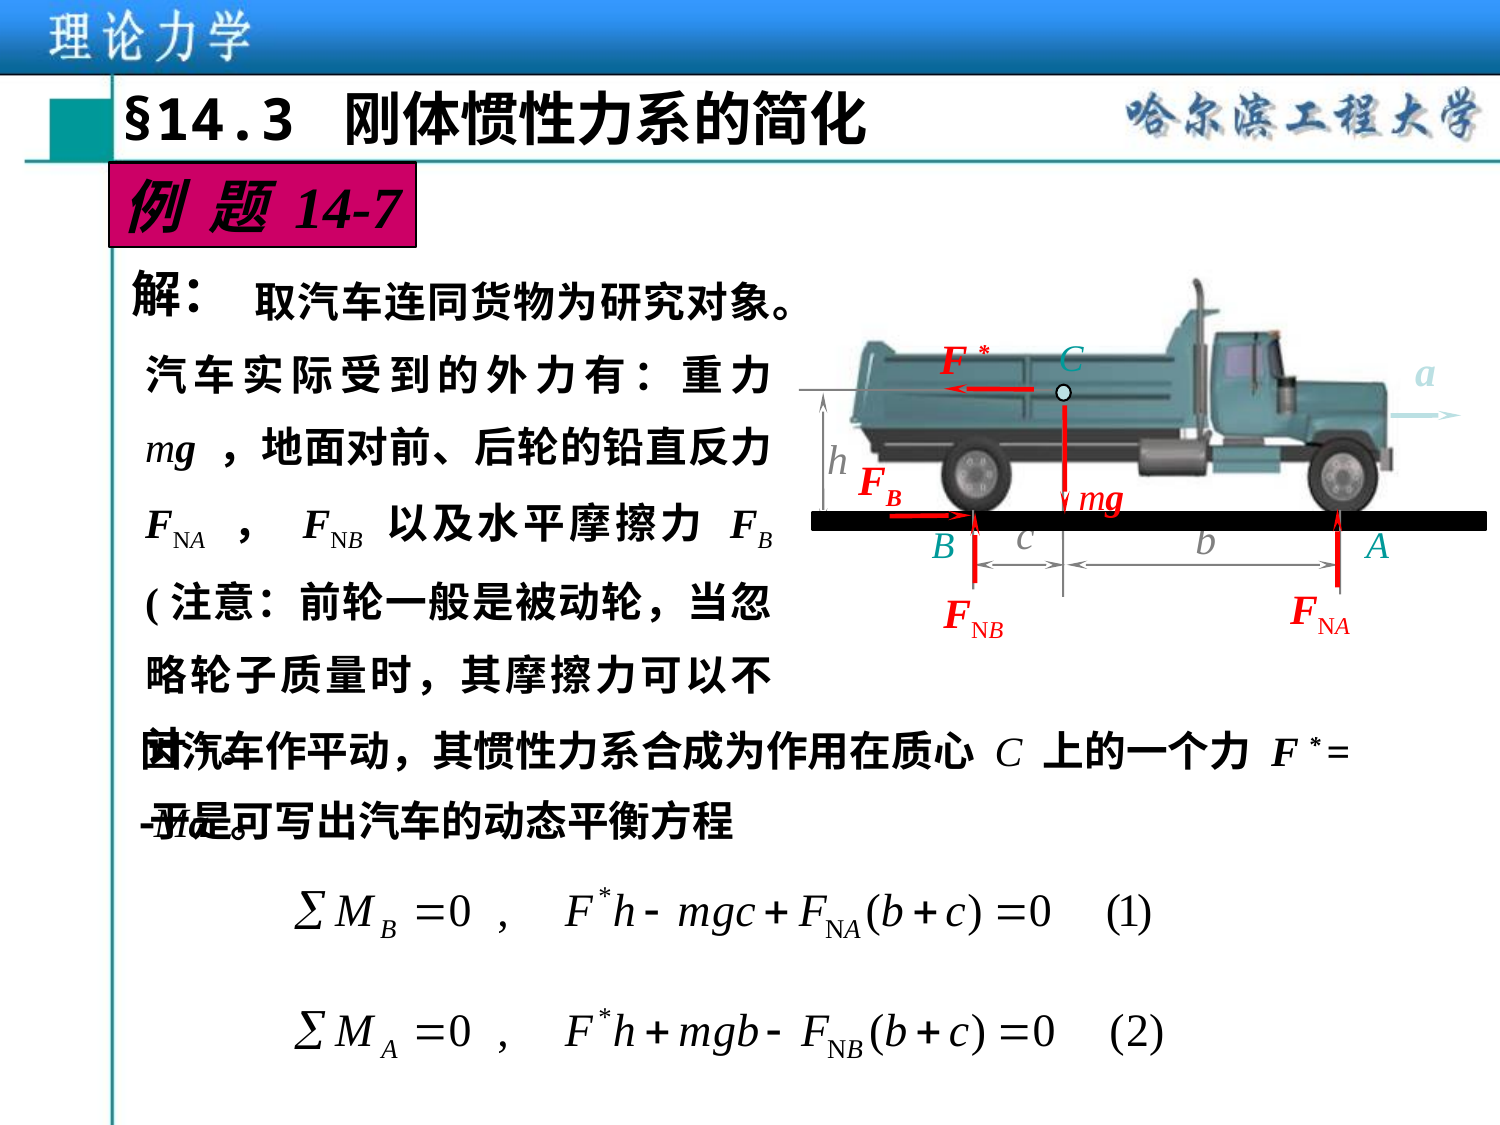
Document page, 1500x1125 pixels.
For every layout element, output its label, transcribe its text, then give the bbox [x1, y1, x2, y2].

text_box 于是可写出汽车的动态平衡方程 [134, 787, 821, 853]
picture [0, 0, 1500, 1125]
text_box FNA [1274, 600, 1378, 647]
text_box §14.3 刚体惯性力系的简化 [105, 75, 884, 160]
text_box 因汽车作平动，其惯性力系合成为作用在质心 C 上的一个力 F * = Ma 。 [125, 699, 1499, 854]
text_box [924, 324, 1034, 390]
text_box FNB [928, 600, 1037, 651]
text_box 例 题 14-7 [108, 162, 417, 248]
text_box 解： [116, 254, 257, 330]
text_box 取汽车连同货物为研究对象。汽车实际受到的外力有：重力 mg ，地面对前、后轮的铅直反力 FNA ， FNB 以及水平摩擦力 FB (注意：前轮一般是被动轮，当忽略轮子质量时，其摩擦力可以不计)。 [130, 246, 788, 699]
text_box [799, 237, 1494, 600]
